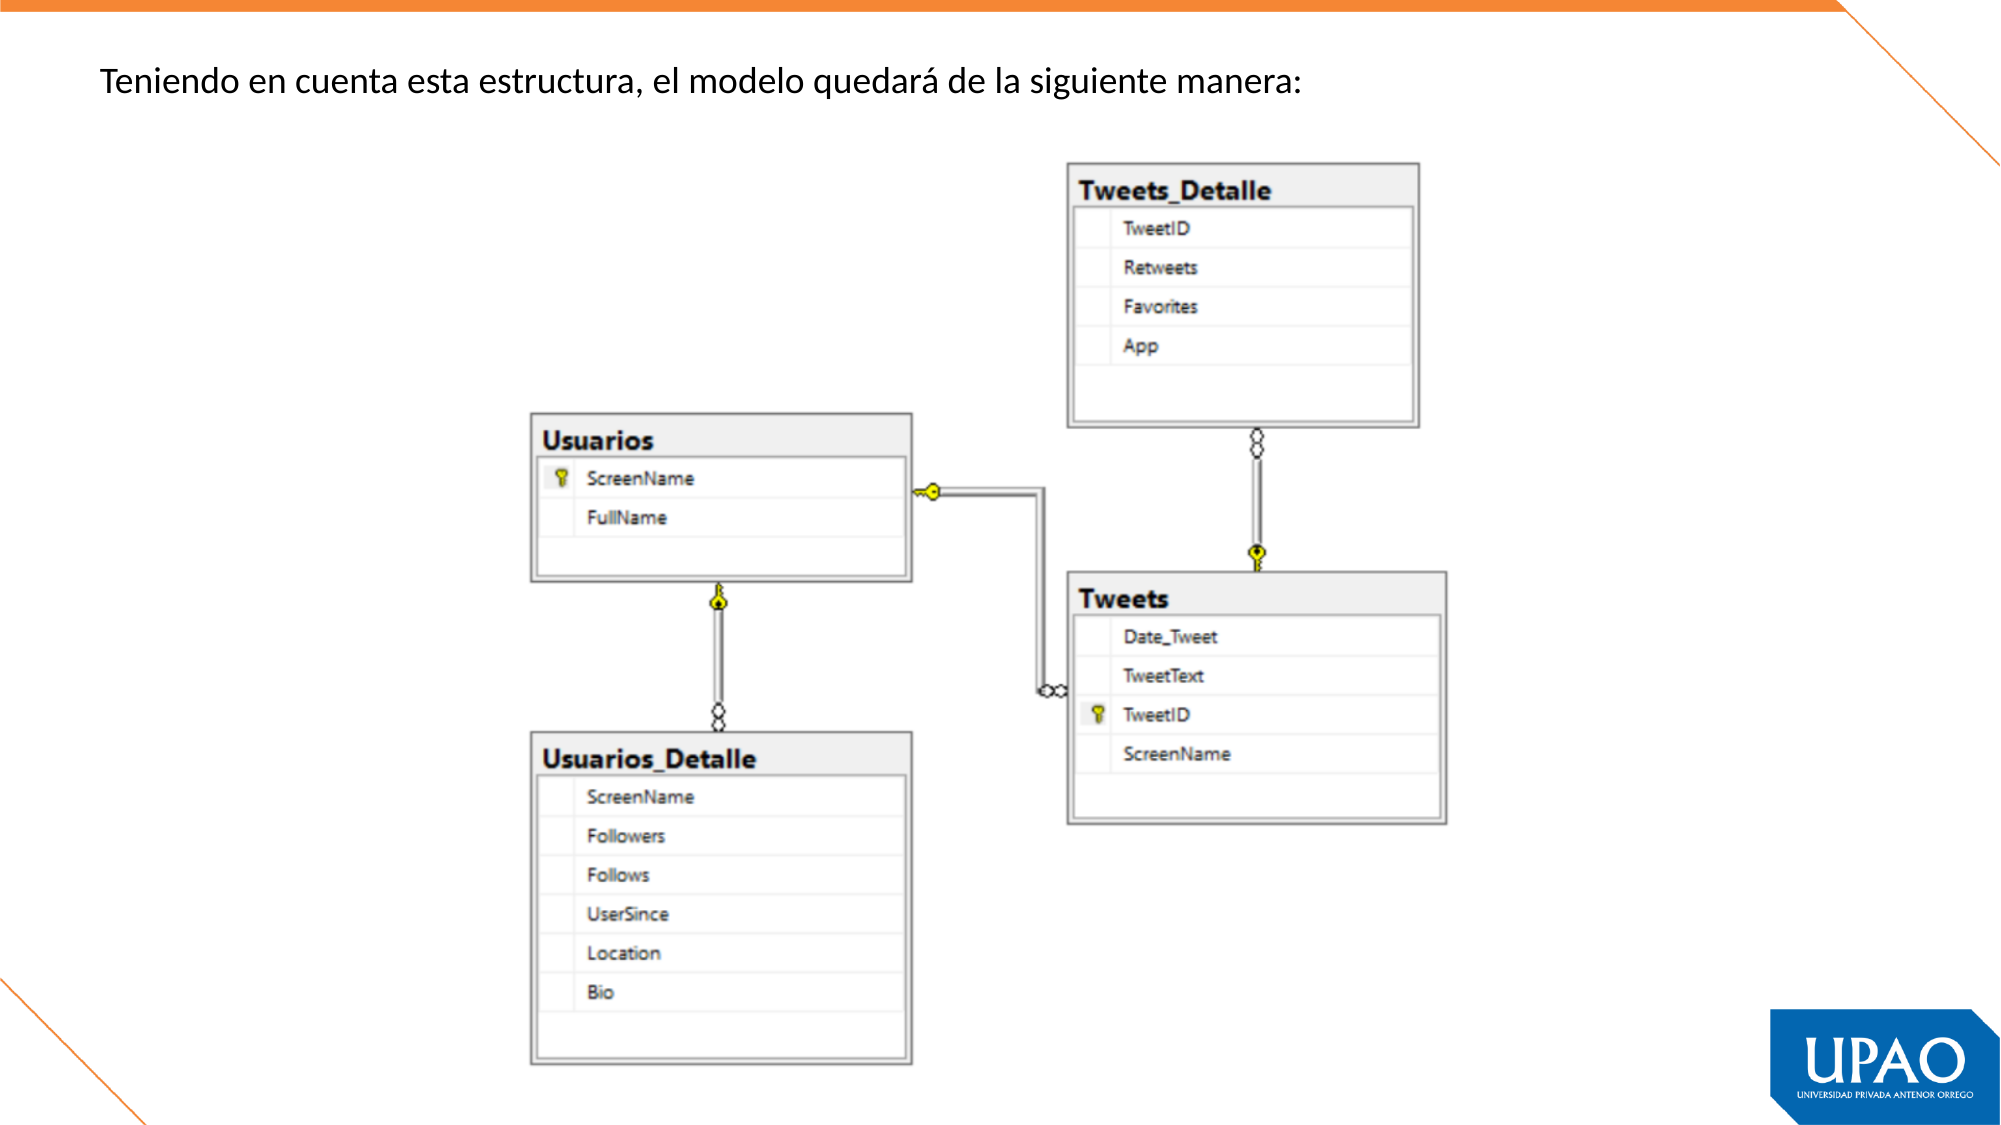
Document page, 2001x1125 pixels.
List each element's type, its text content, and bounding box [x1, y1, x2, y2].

text_box Teniendo en cuenta esta estructura, el modelo quedará de la siguiente manera: [85, 49, 1894, 109]
picture [1770, 1009, 2000, 1125]
picture [0, 977, 147, 1125]
picture [0, 0, 2000, 1088]
